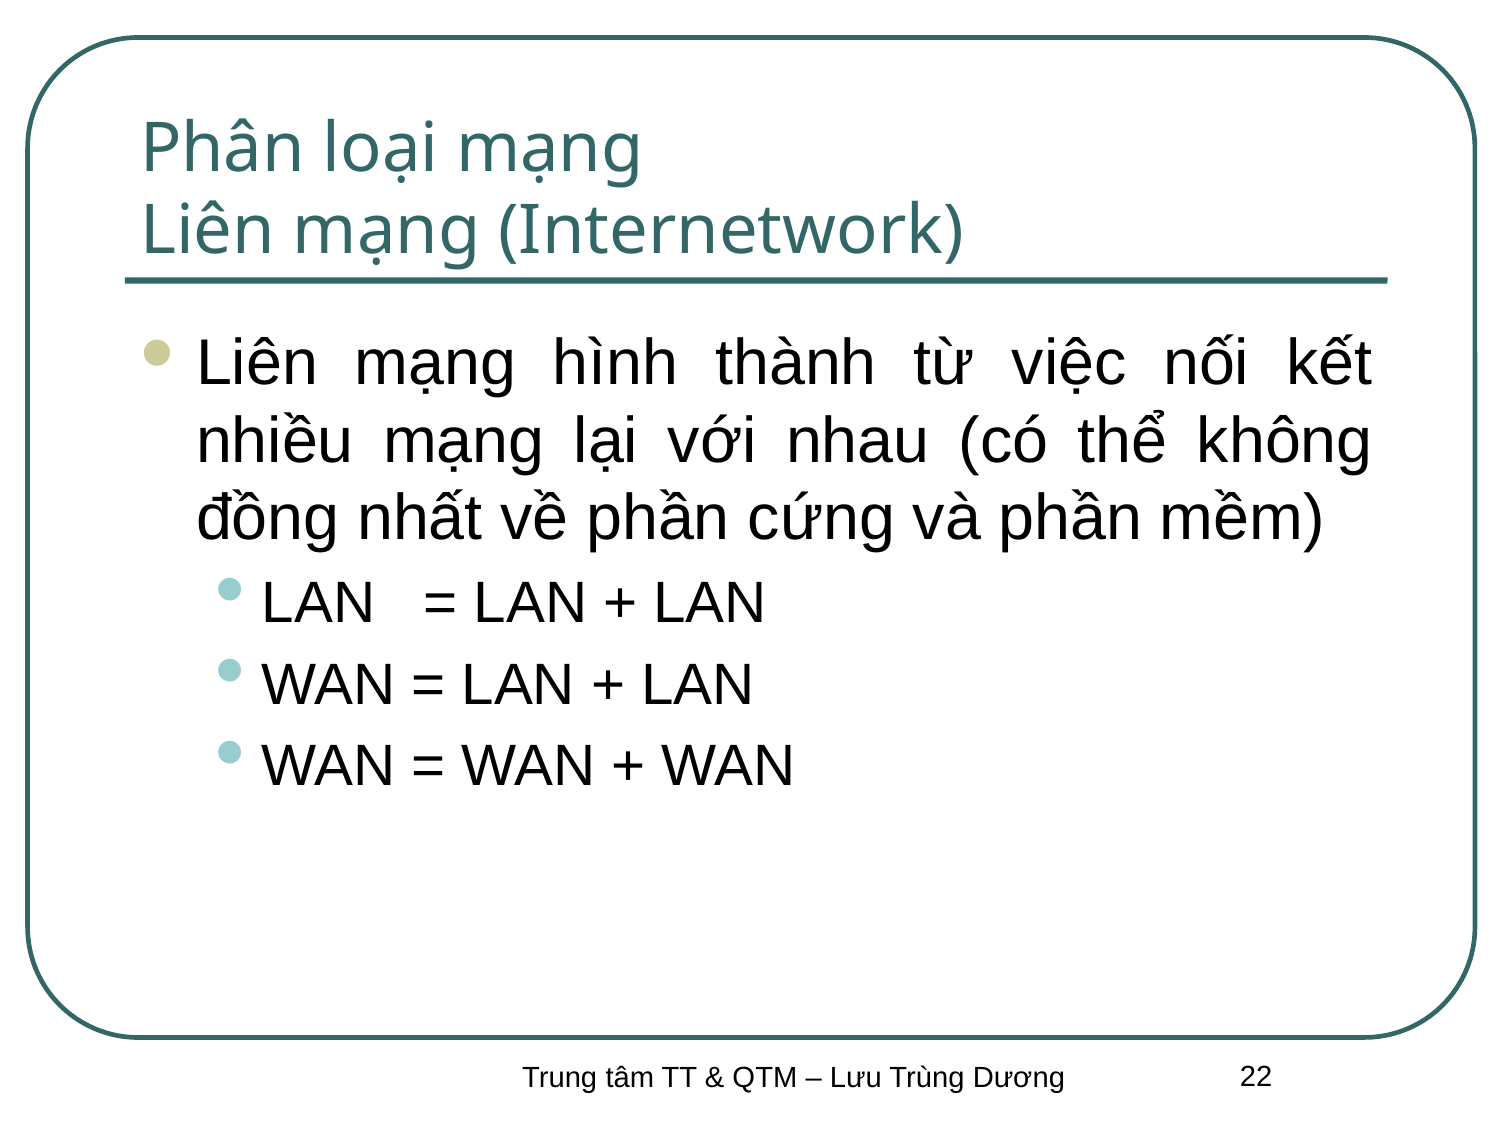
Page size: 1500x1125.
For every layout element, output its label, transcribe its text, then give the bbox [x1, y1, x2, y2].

slide_number 22 [1125, 1050, 1388, 1125]
list Liên mạng hình thành từ việc nối kết nhiều mạng lại với nhau (có thể không đồng nhất về phần cứng và phần mềm) LAN = LAN + LAN WAN = LAN + LAN WAN = WAN + WAN [125, 312, 1388, 975]
footer Trung tâm TT & QTM – Lưu Trùng Dương [462, 1050, 1125, 1125]
title Phân loại mạng Liên mạng (Internetwork) [125, 87, 1388, 275]
